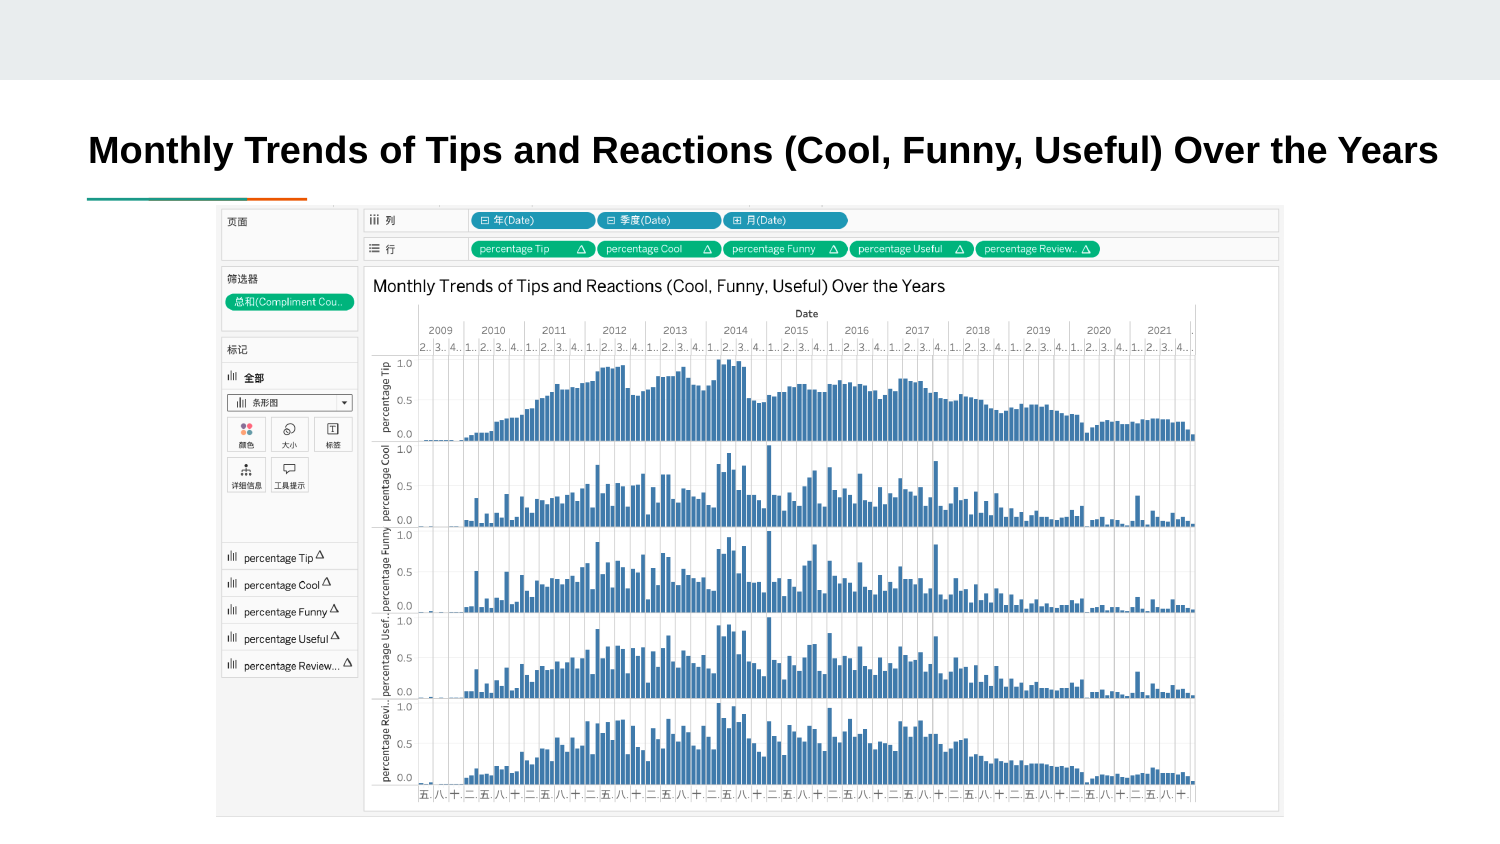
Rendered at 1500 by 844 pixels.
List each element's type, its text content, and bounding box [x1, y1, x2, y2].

picture [215, 205, 1285, 817]
title Monthly Trends of Tips and Reactions (Cool, Funny, Useful) Over the Years [73, 103, 1461, 192]
